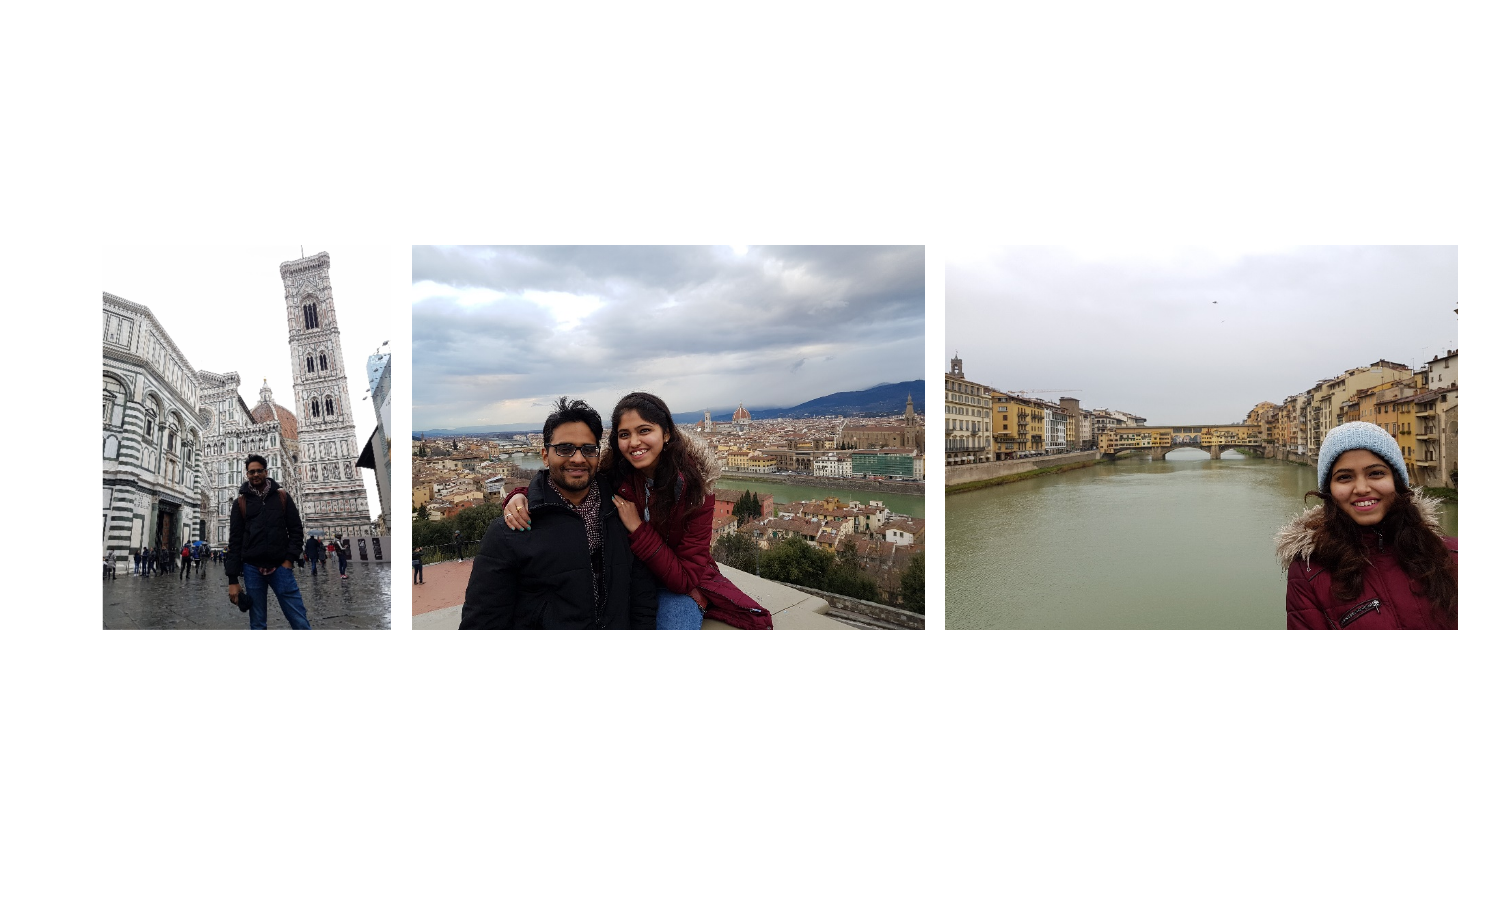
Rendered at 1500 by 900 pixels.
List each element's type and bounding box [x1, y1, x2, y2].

picture [945, 245, 1458, 630]
picture [54, 245, 925, 630]
